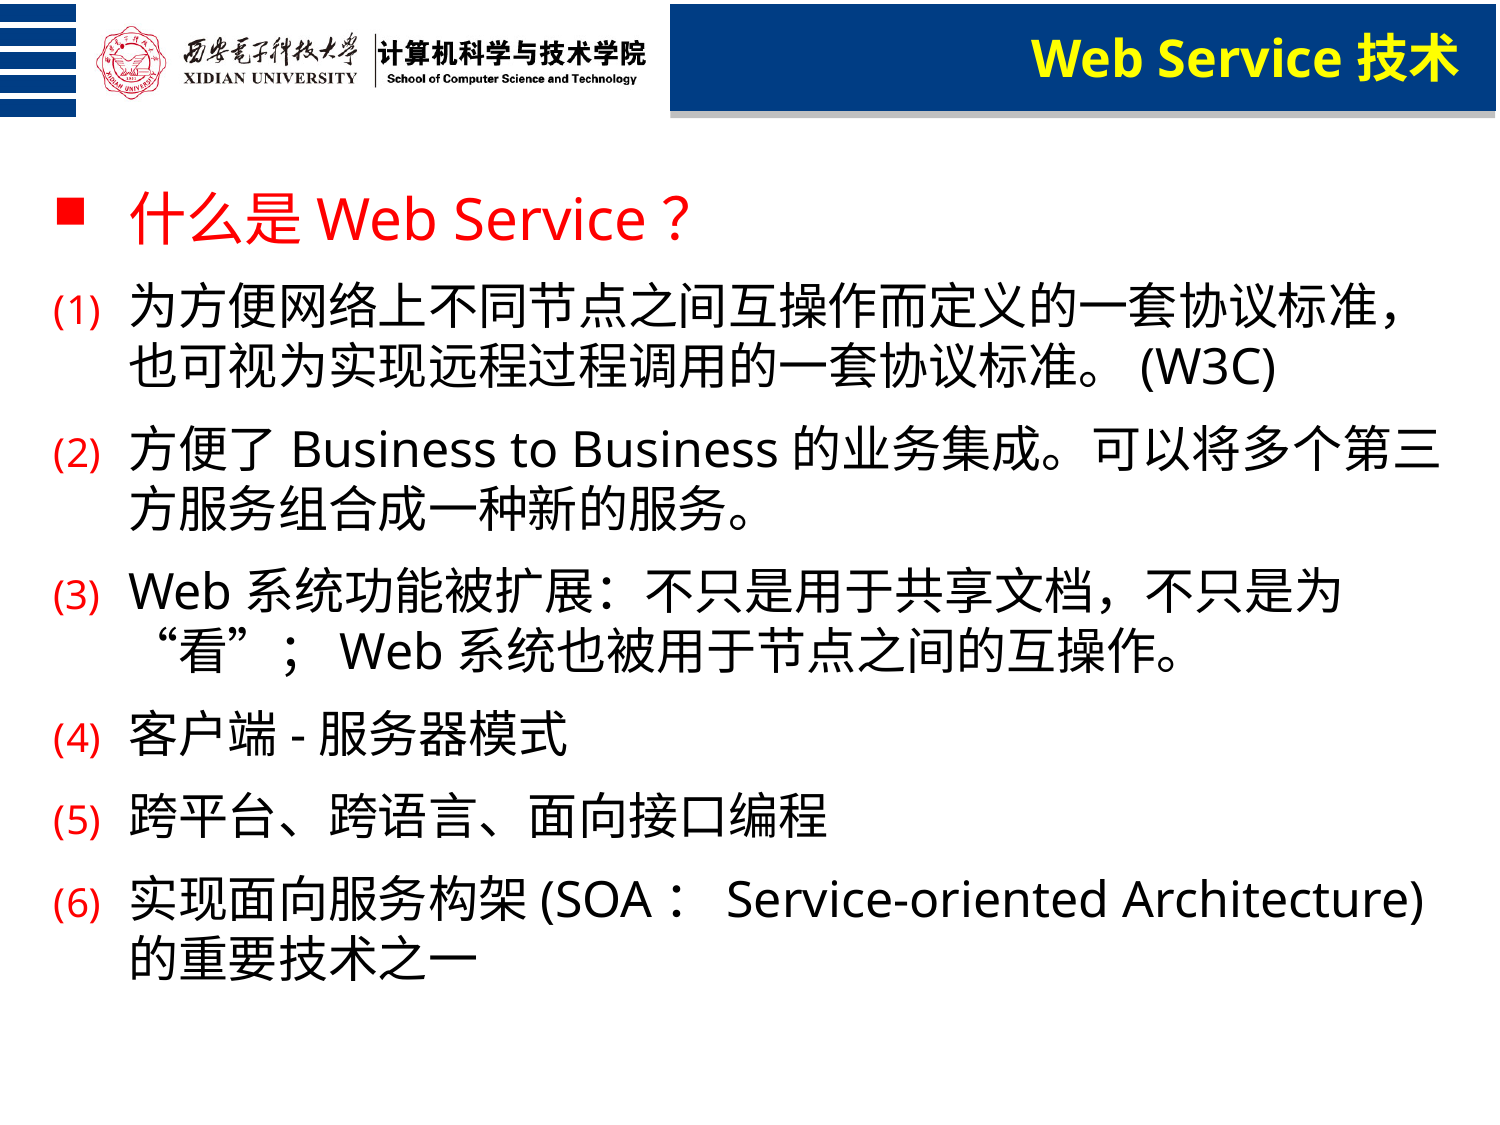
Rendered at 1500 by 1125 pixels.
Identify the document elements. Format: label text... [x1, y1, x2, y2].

list [37, 162, 1476, 976]
text_box Web Service技术 [787, 24, 1475, 88]
picture [0, 4, 1496, 117]
text_box 什么是Web Service？ 为方便网络上不同节点之间互操作而定义的一套协议标准， 也可视为实现远程过程调用的一套协议标准。(W3C) 方便了Business to Business的业务集成。可以将多个第三方服务组合成一种新的服务。 Web系统功能被扩展：不只是用于共享文档，不只是为“看”；Web系统也被用于节点之间的互操作。 客户端-服务器模式 跨平台、跨语言、面向接口编程 实现面向服务构架(SOA：Service-oriented Architecture)的重要技术之一 [38, 174, 1476, 1050]
